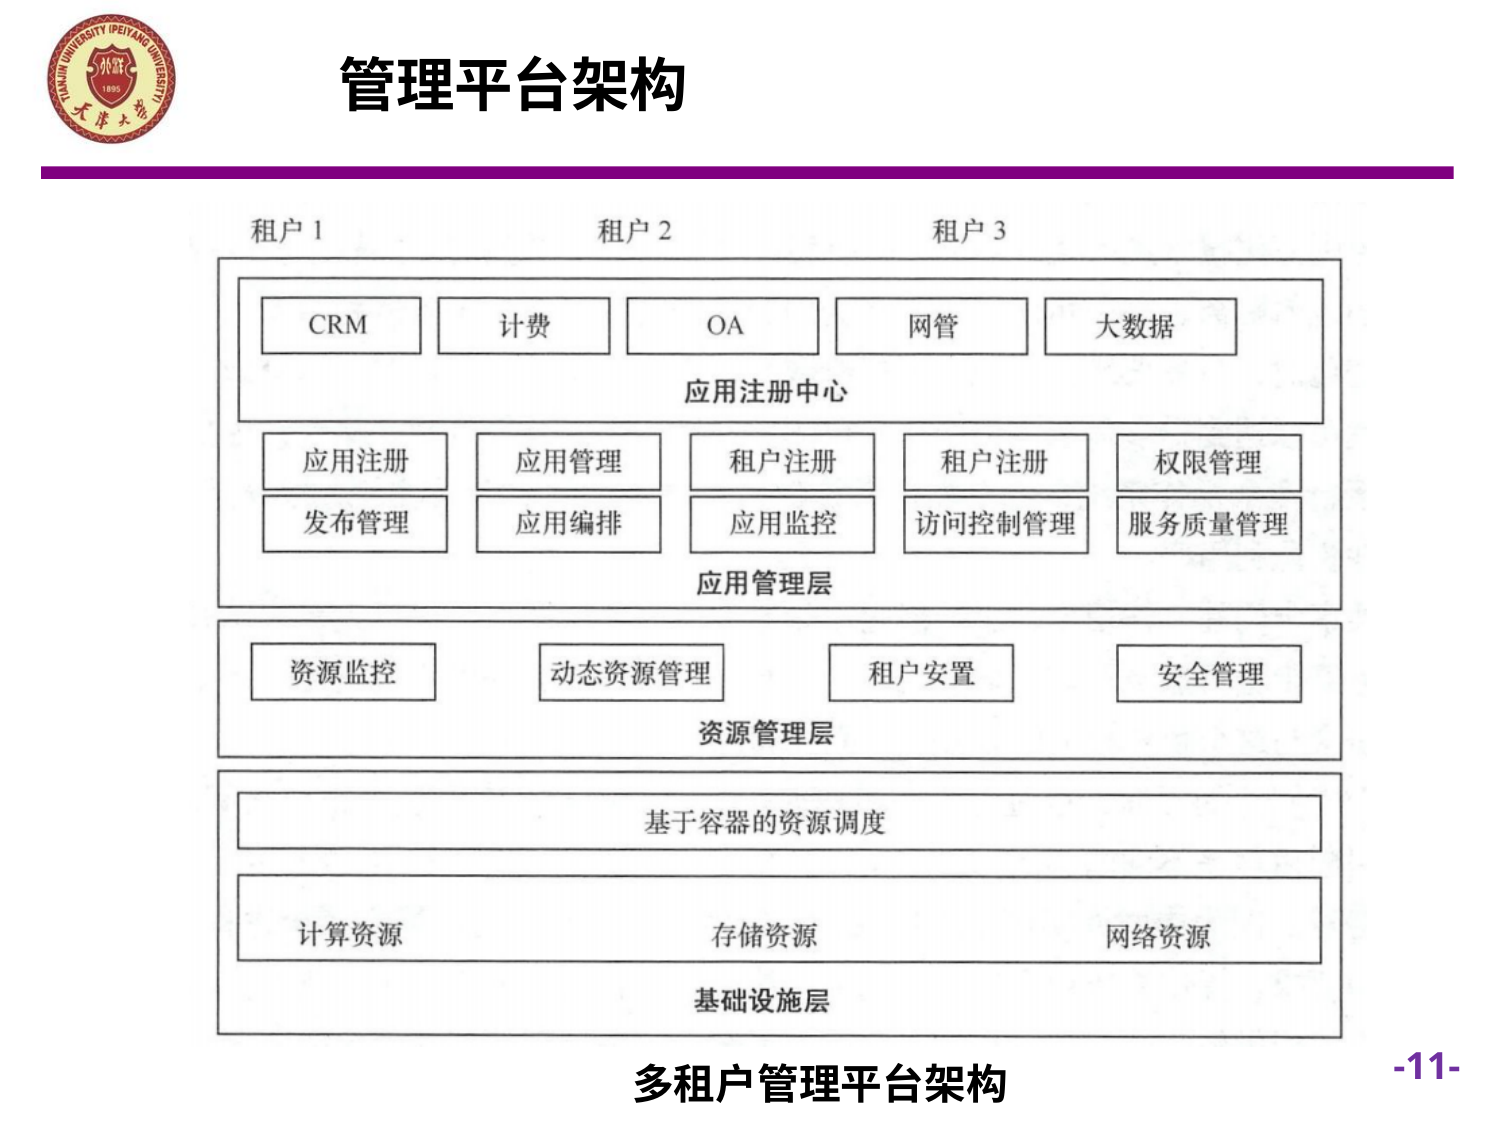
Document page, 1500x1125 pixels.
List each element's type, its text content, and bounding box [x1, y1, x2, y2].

picture [0, 0, 211, 159]
text_box 多租户管理平台架构 [468, 1055, 1172, 1116]
text_box 管理平台架构 [116, 40, 910, 126]
picture [189, 201, 1368, 1047]
